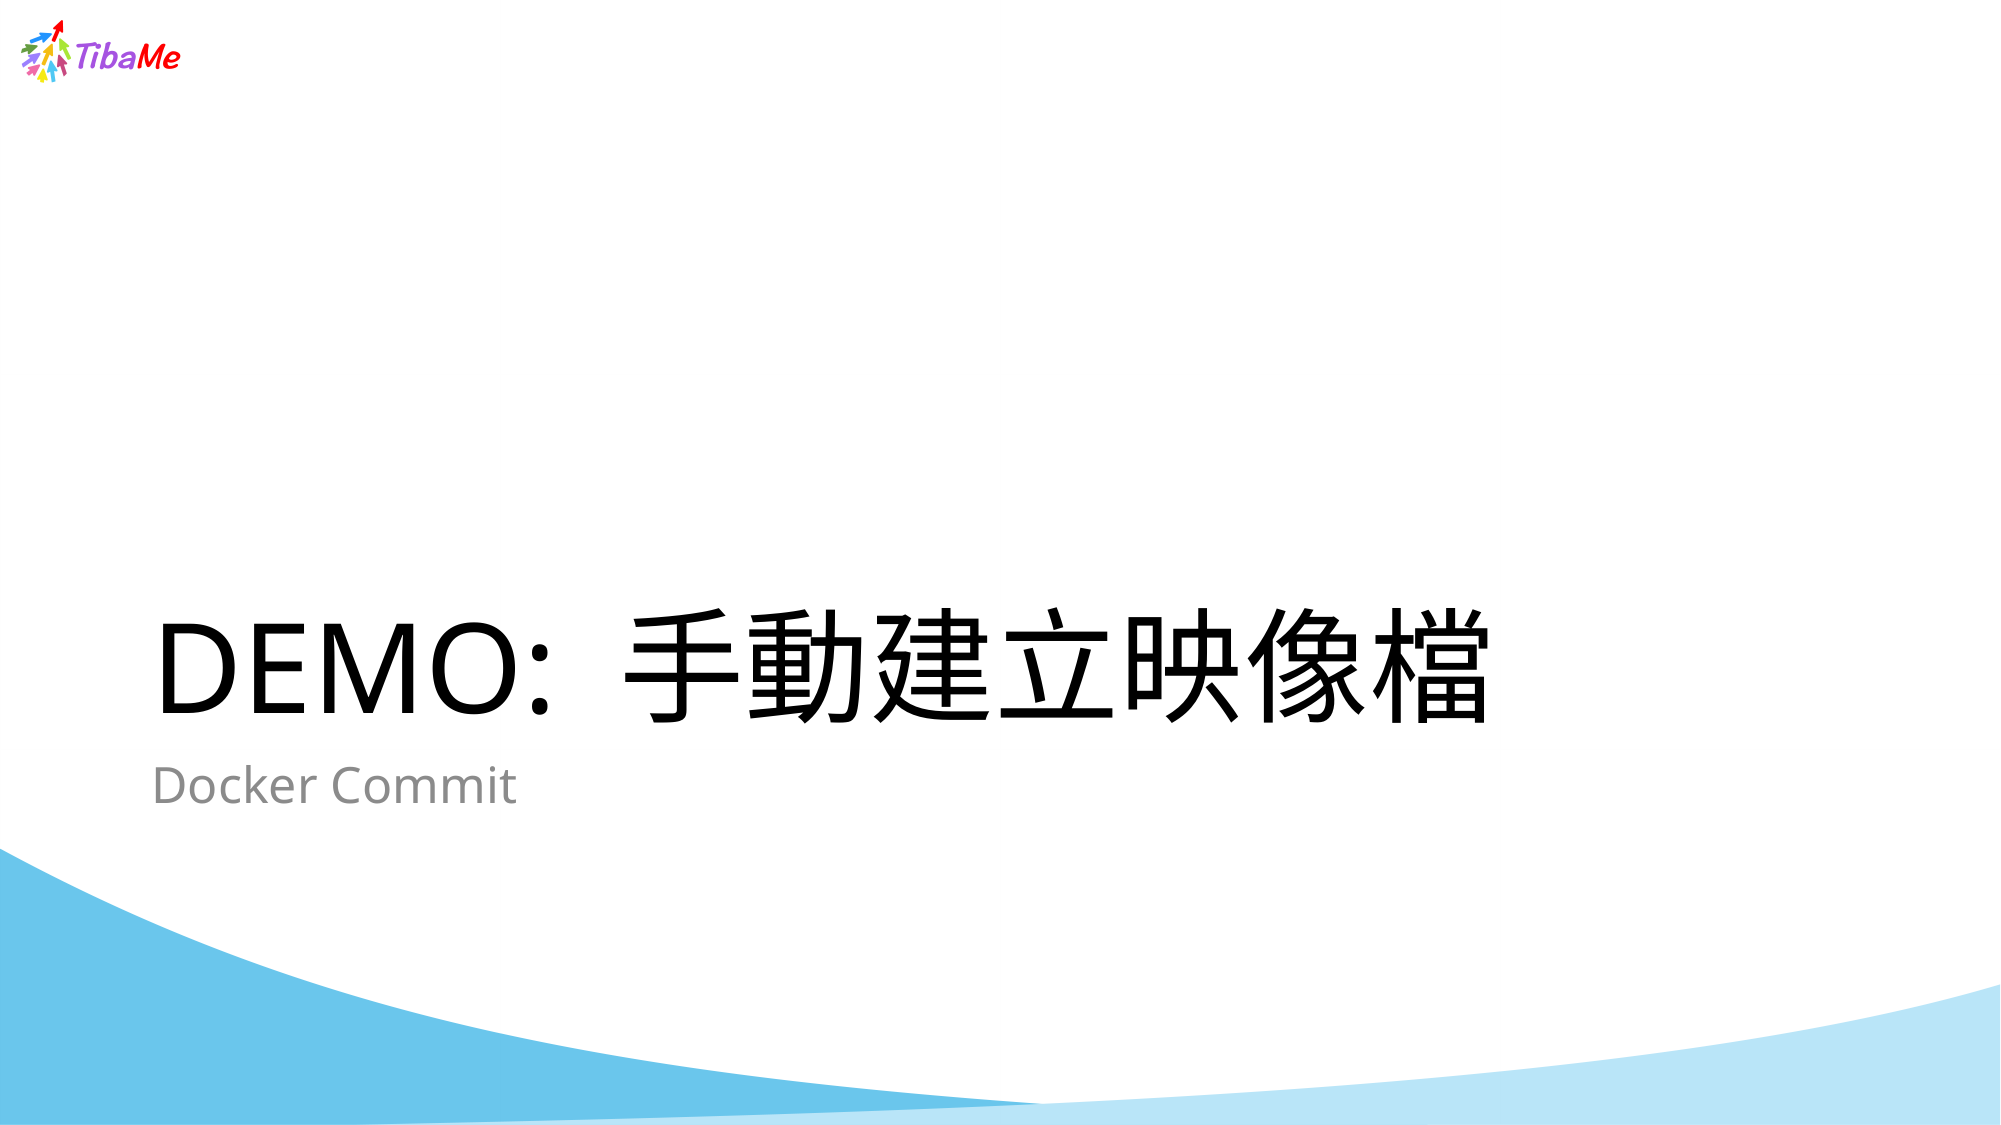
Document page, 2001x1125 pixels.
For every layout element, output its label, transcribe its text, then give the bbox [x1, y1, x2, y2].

picture [0, 0, 2001, 1125]
title DEMO: 手動建立映像檔 [136, 280, 1862, 749]
list Docker Commit [136, 752, 1862, 999]
